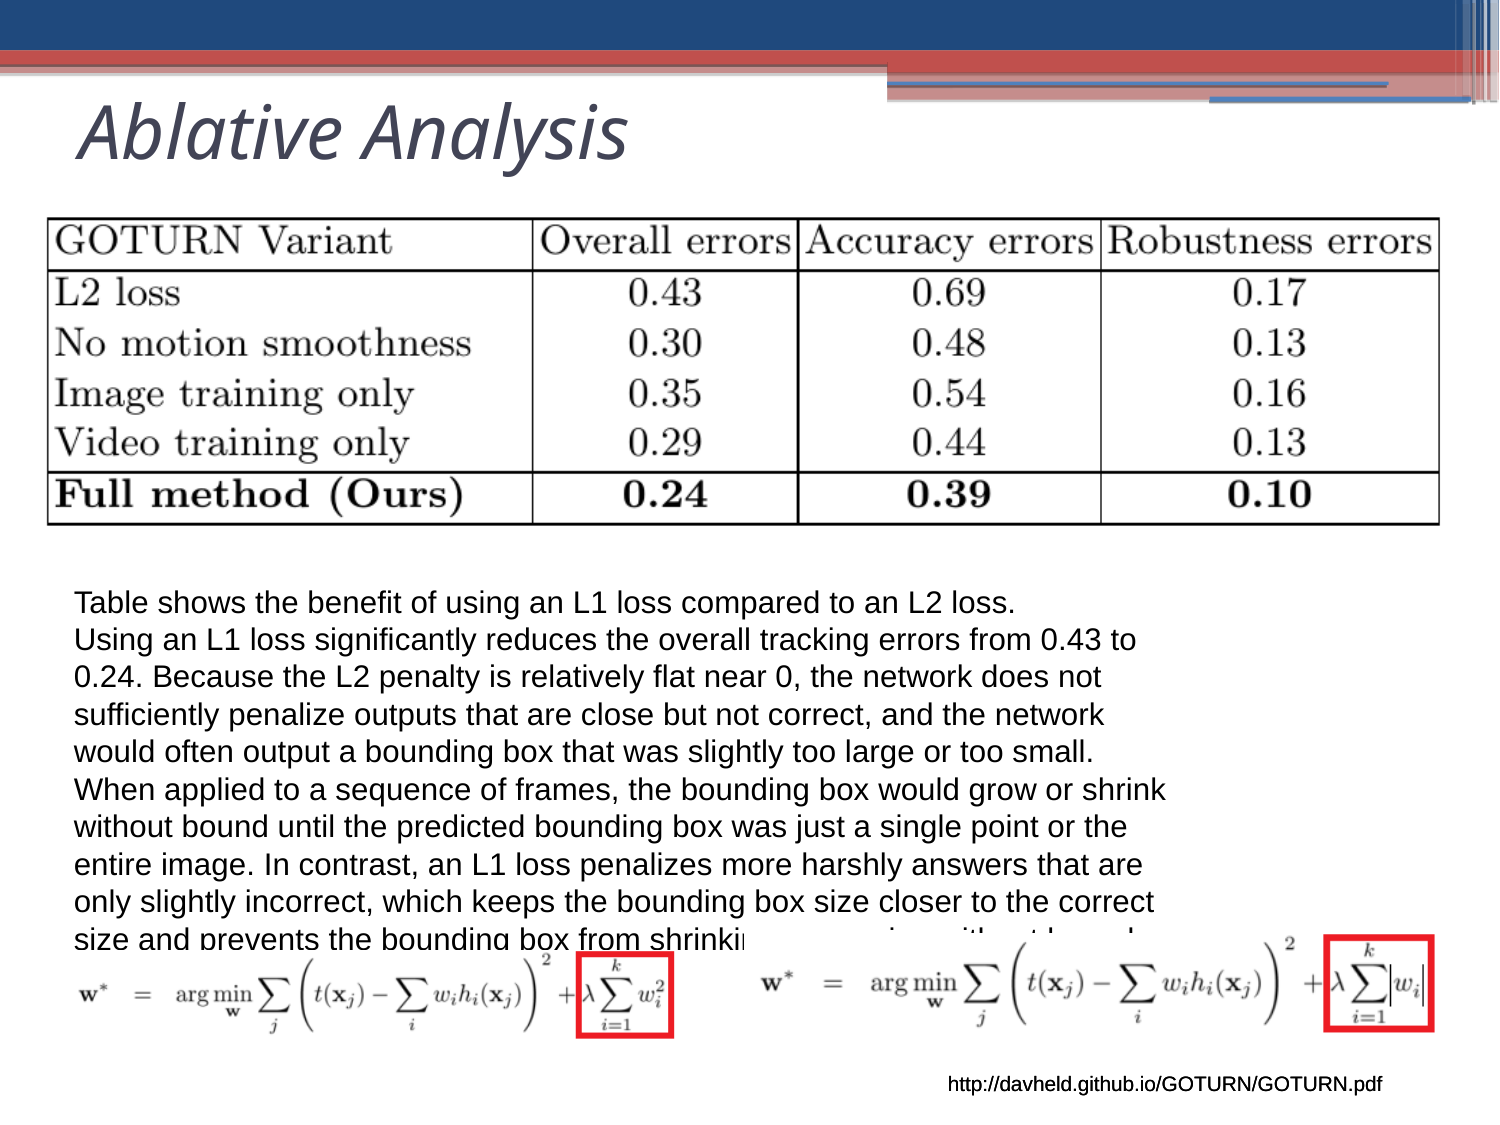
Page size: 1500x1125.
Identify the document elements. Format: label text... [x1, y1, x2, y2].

picture [30, 206, 1453, 537]
text_box http://davheld.github.io/GOTURN/GOTURN.pdf [933, 1062, 1477, 1125]
picture [64, 950, 686, 1040]
picture [743, 932, 1448, 1034]
text_box Ablative Analysis [64, 76, 1414, 205]
text_box Table shows the benefit of using an L1 loss compared to an L2 loss. Using an L1 loss significantly reduces the overall tracking errors from 0.43 to 0.24. Because the L2 penalty is relatively flat near 0, the network does not sufficiently penalize outputs that are close but not correct, and the network would often output a bounding box that was slightly too large or too small. When applied to a sequence of frames, the bounding box would grow or shrink without bound until the predicted bounding box was just a single point or the entire image. In contrast, an L1 loss penalizes more harshly answers that are only slightly incorrect, which keeps the bounding box size closer to the correct size and prevents the bounding box from shrinking or growing without bound. [59, 574, 1184, 979]
